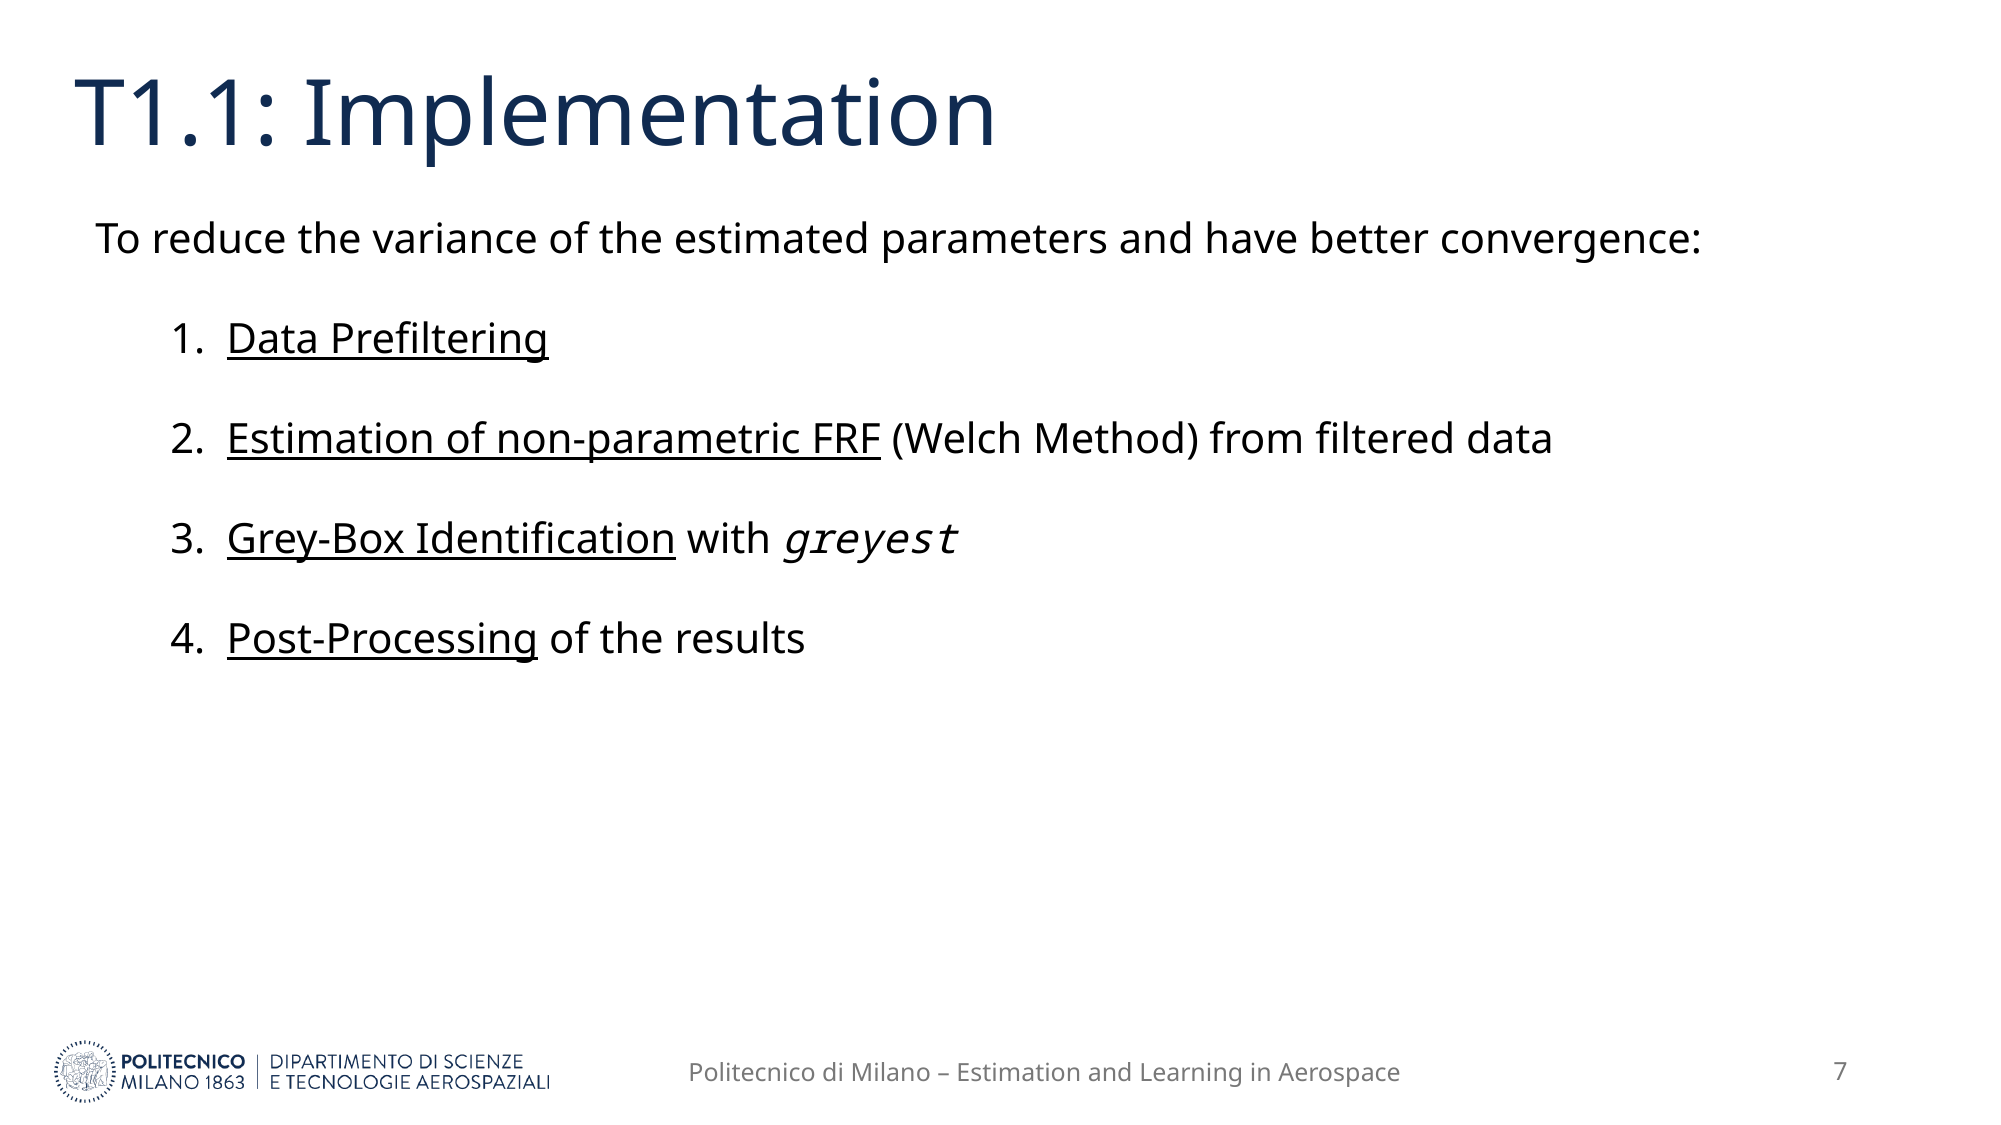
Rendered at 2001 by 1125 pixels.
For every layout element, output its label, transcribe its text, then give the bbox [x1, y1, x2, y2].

text_box T1.1: Implementation [59, 46, 1478, 185]
picture [54, 1040, 550, 1104]
slide_number 7 [1412, 1042, 1863, 1103]
text_box To reduce the variance of the estimated parameters and have better convergence: Data Prefiltering Estimation of non-parametric FRF (Welch Method) from filtered data Grey-Box Identification with greyest Post-Processing of the results [80, 204, 1863, 765]
footer Politecnico di Milano – Estimation and Learning in Aerospace [660, 1041, 1430, 1101]
